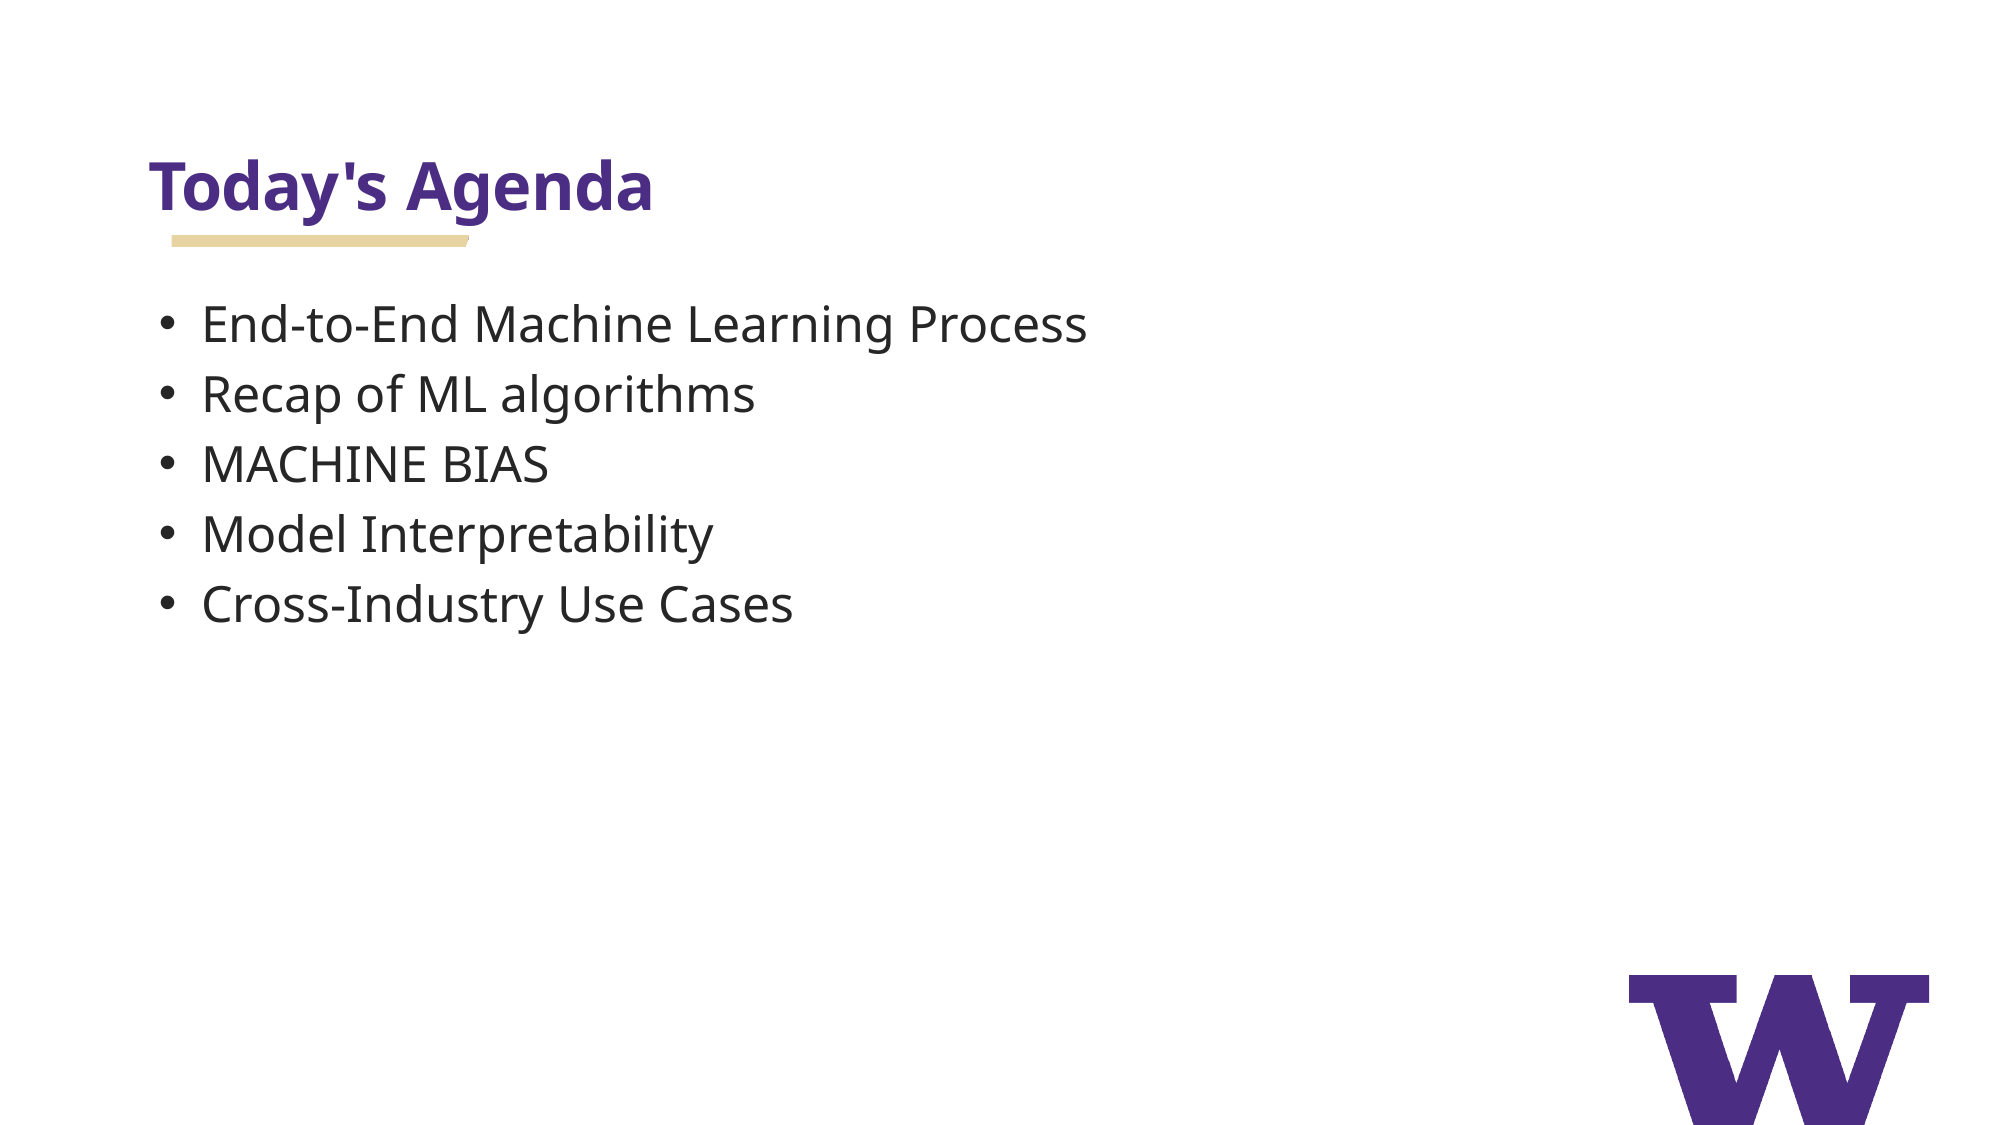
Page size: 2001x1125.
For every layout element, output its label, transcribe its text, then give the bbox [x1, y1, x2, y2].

title Today's Agenda [146, 33, 1937, 224]
picture [1629, 975, 1930, 1125]
list End-to-End Machine Learning Process Recap of ML algorithms MACHINE BIAS Model Interpretability Cross-Industry Use Cases [144, 284, 1937, 944]
picture [171, 235, 469, 247]
